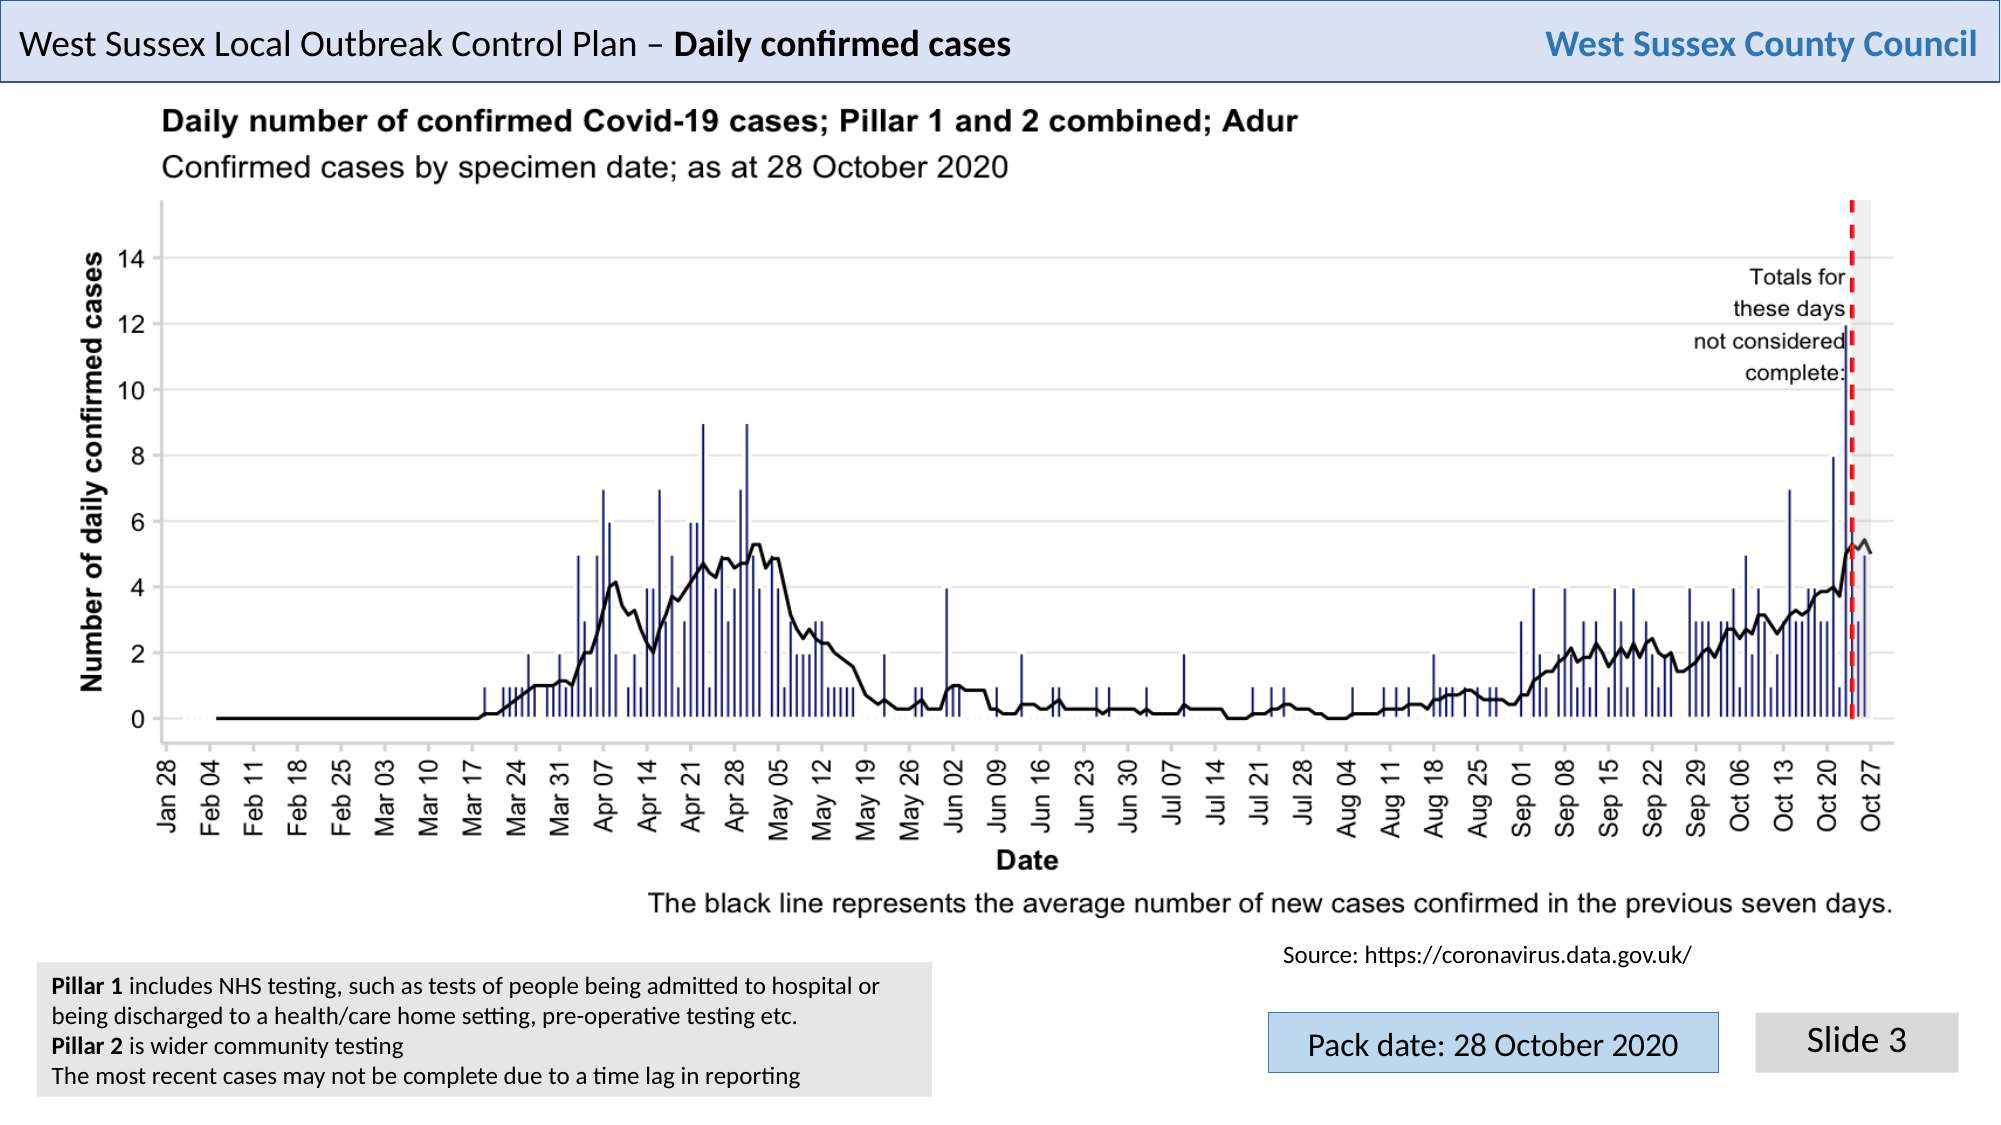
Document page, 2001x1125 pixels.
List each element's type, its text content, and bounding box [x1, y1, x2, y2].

list Slide 3 [1755, 1012, 1959, 1073]
picture [63, 91, 1912, 935]
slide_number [1268, 1012, 1719, 1073]
list Source: https://coronavirus.data.gov.uk/ [1268, 935, 1912, 995]
